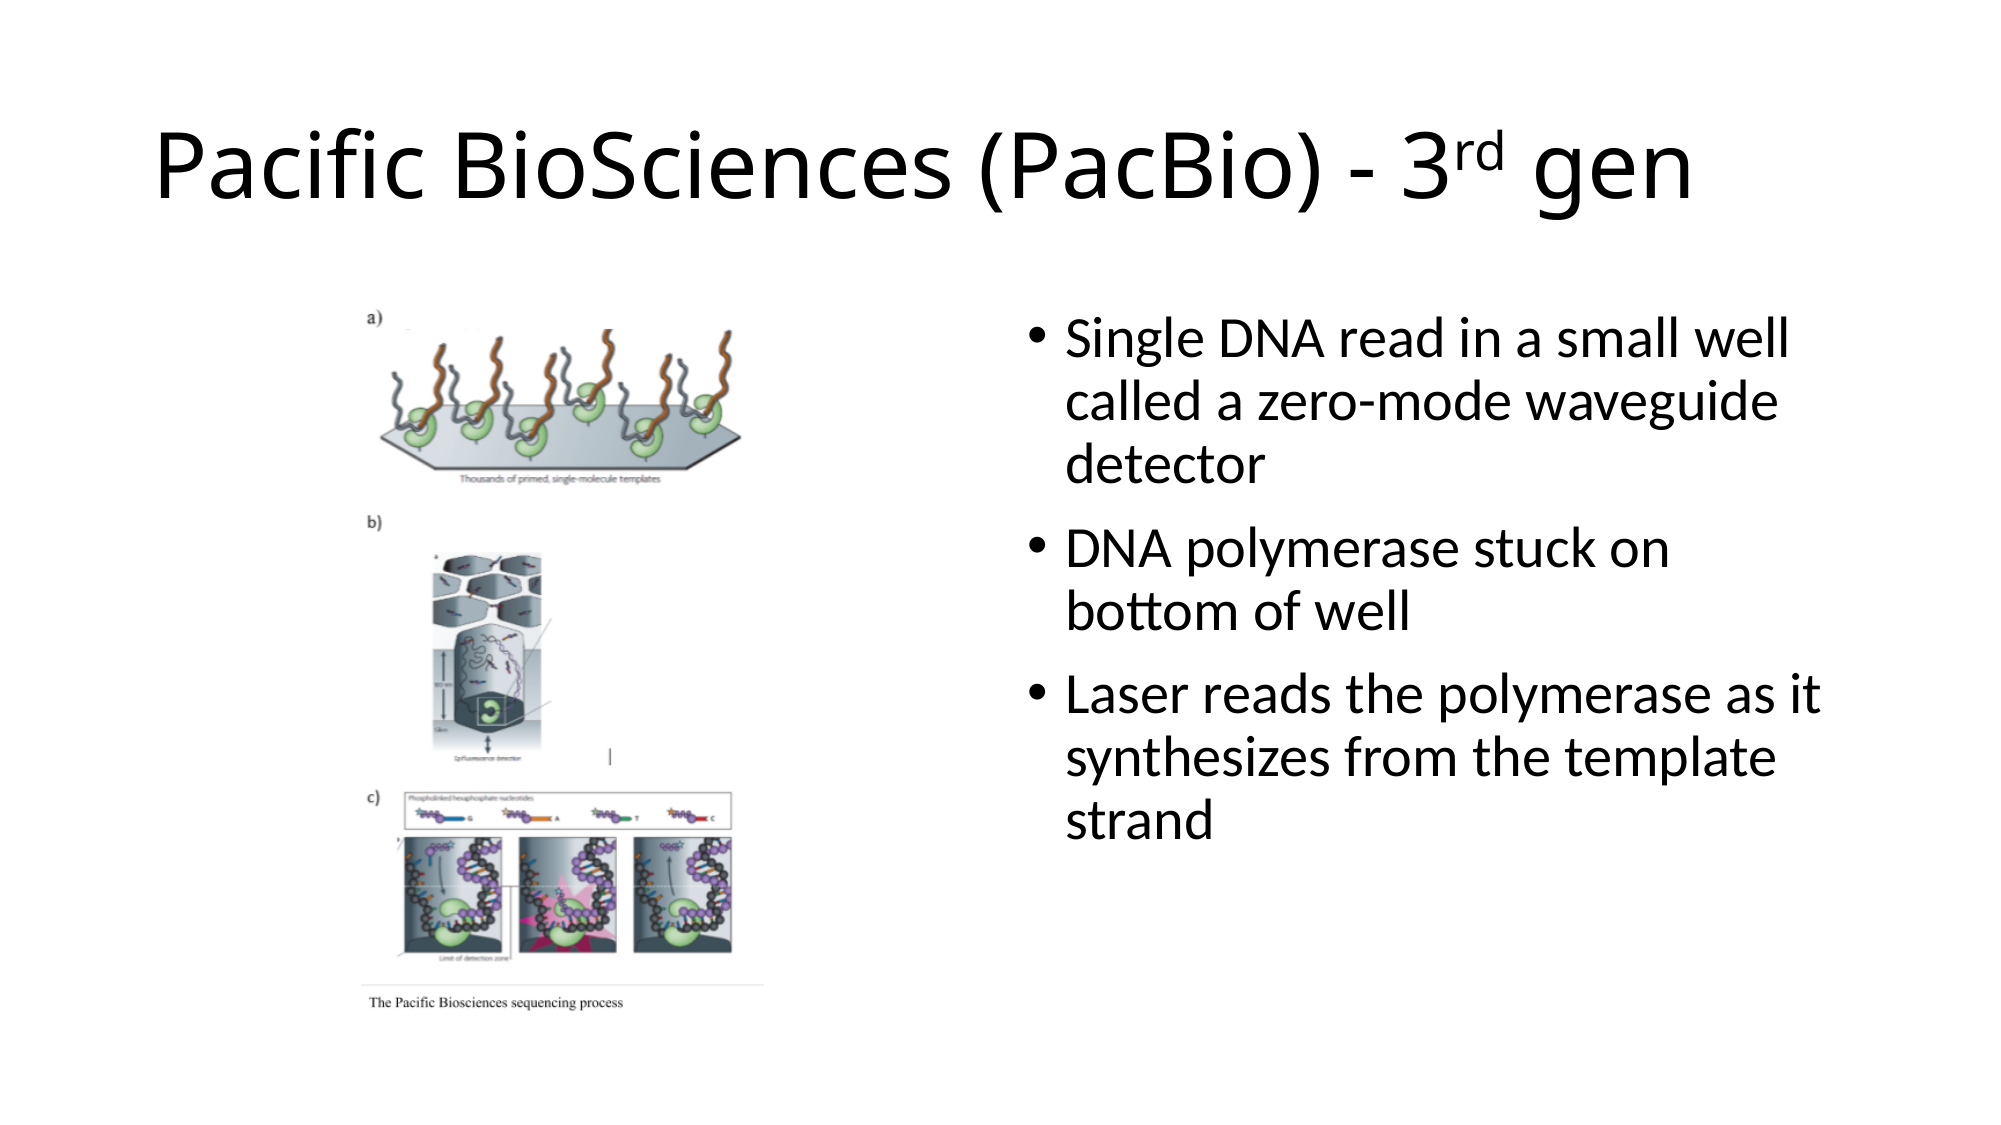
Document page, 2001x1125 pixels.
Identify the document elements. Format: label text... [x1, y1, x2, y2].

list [361, 299, 764, 1014]
list Single DNA read in a small well called a zero-mode waveguide detector DNA polymerase stuck on bottom of well Laser reads the polymerase as it synthesizes from the template strand [1012, 299, 1863, 1014]
title Pacific BioSciences (PacBio) - 3rd gen [137, 59, 1863, 278]
